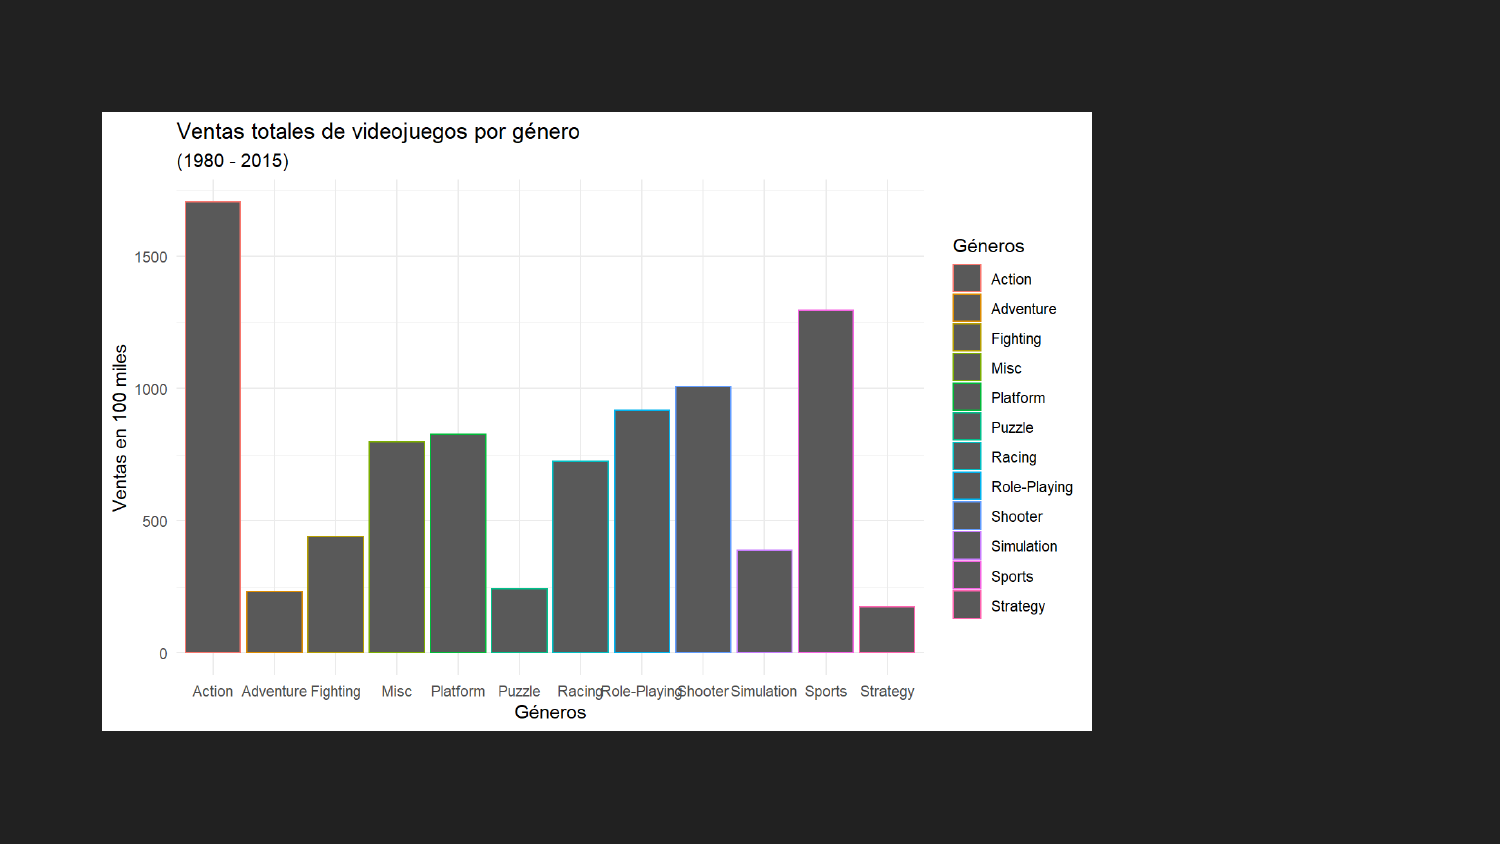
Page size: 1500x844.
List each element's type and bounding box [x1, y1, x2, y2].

picture [102, 112, 1092, 731]
